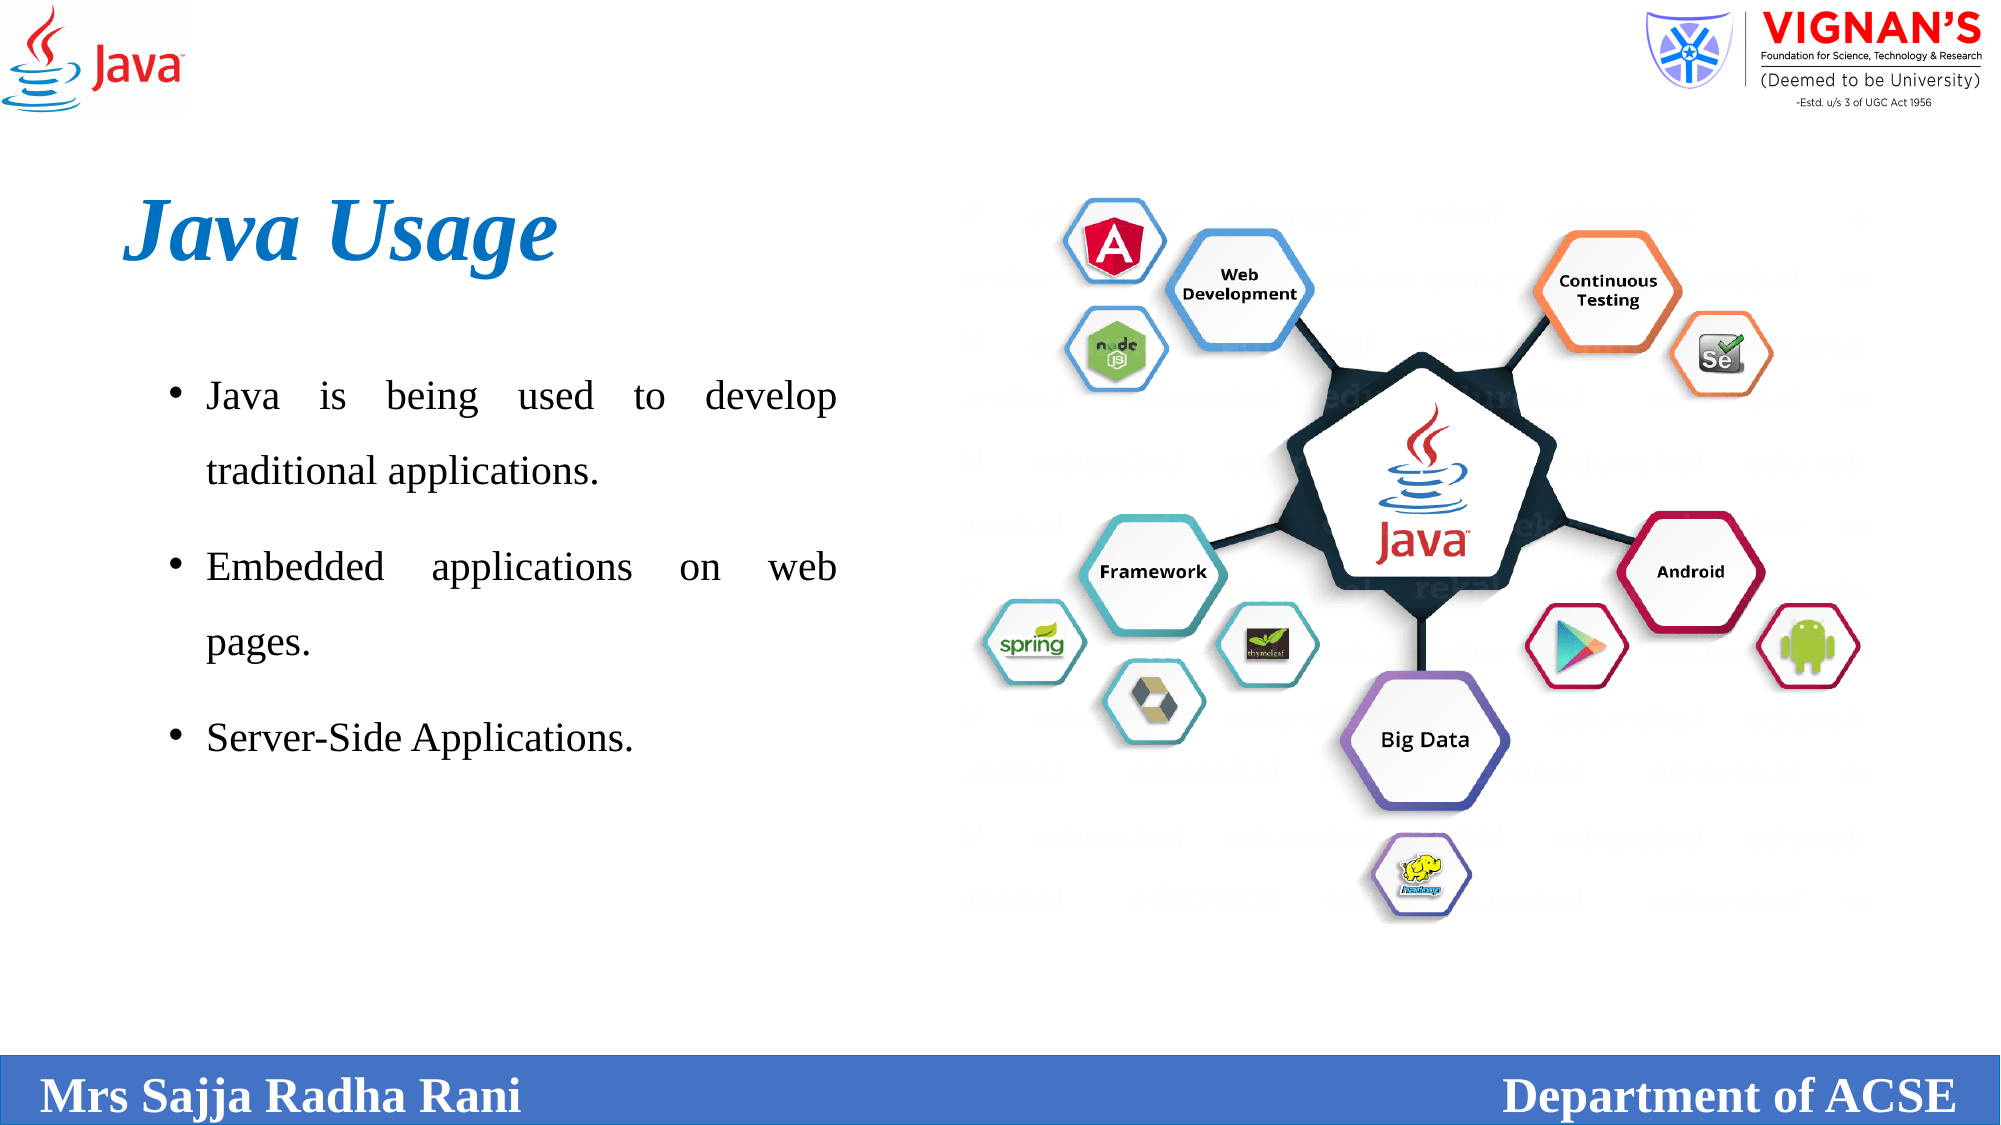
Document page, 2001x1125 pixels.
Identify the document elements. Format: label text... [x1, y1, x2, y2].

title Java Usage [108, 173, 671, 289]
list Java is being used to develop traditional applications. Embedded applications on web pages. Server-Side Applications. [153, 334, 853, 791]
picture [0, 0, 186, 116]
picture [1631, 0, 2000, 116]
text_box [959, 186, 1869, 935]
